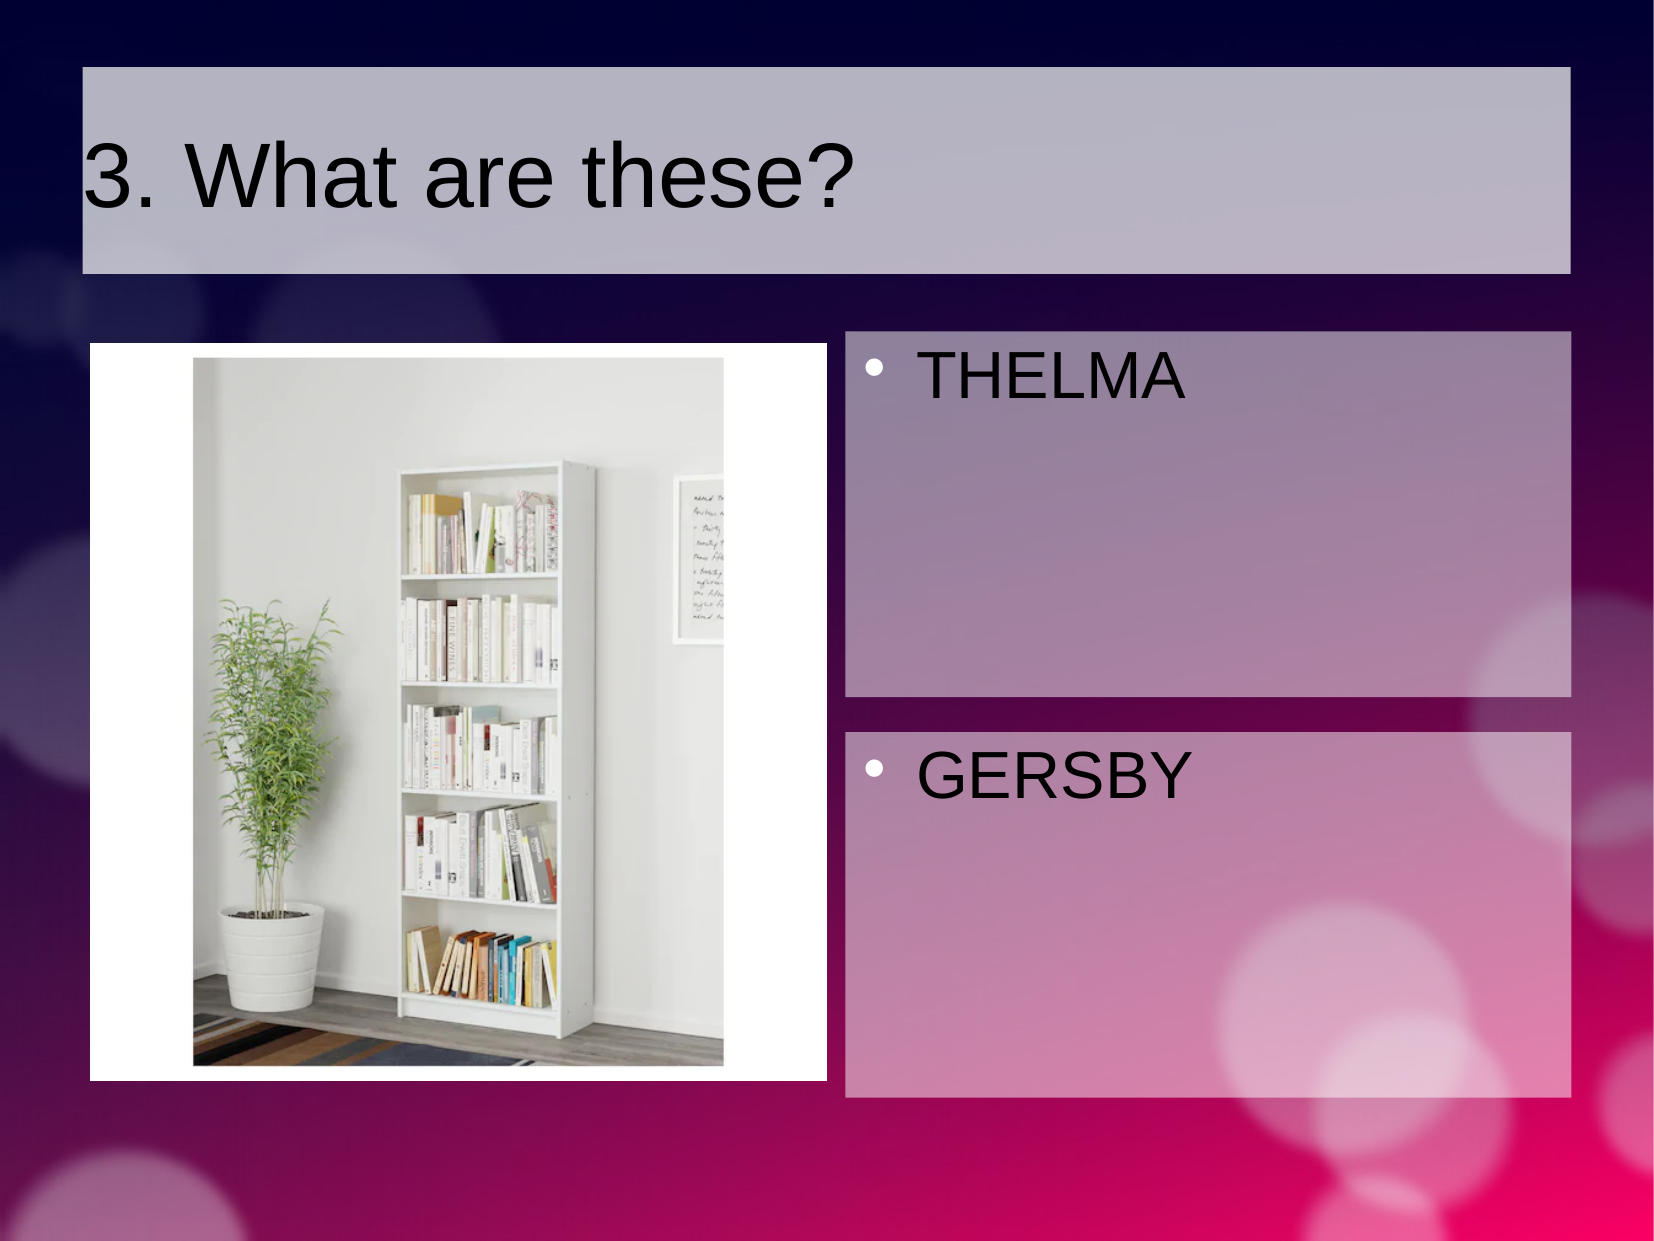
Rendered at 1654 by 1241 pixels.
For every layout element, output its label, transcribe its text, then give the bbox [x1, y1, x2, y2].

picture [0, 0, 1654, 1241]
text_box 3. What are these? [82, 67, 1571, 274]
text_box GERSBY [845, 732, 1572, 1098]
text_box THELMA [845, 331, 1572, 698]
